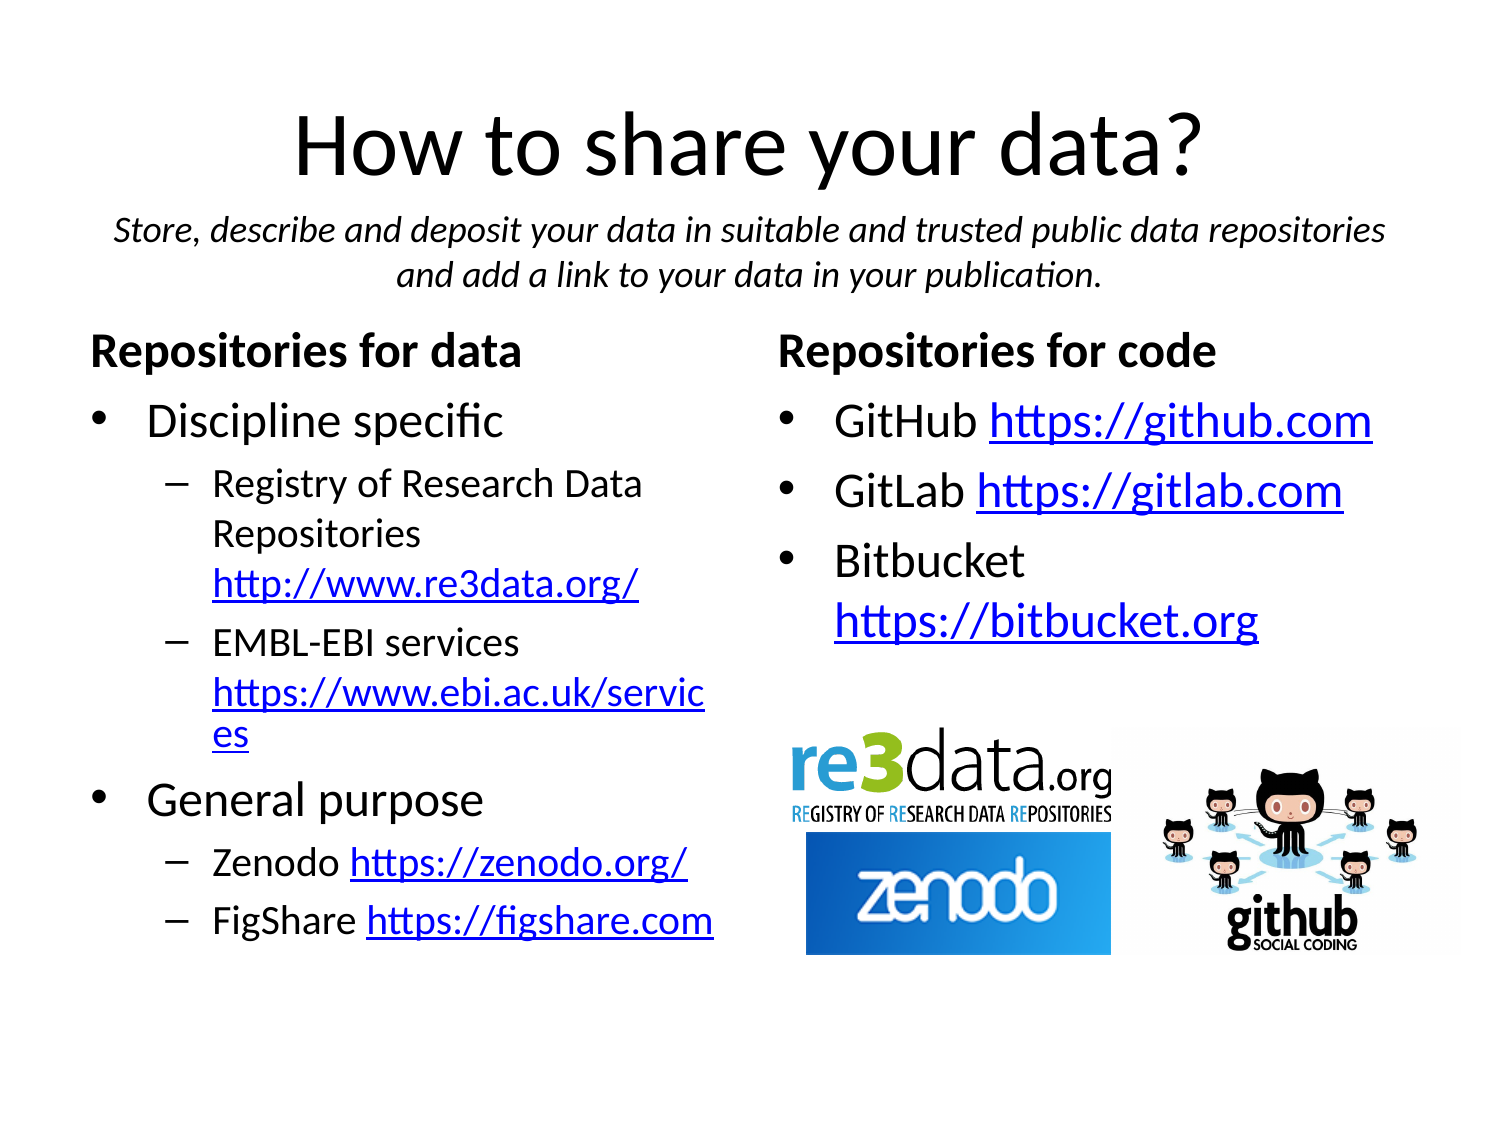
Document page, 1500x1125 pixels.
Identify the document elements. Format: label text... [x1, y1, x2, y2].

title How to share your data? [75, 45, 1425, 197]
list Repositories for data Discipline specific Registry of Research Data Repositories http://www.re3data.org/ EMBL-EBI services https://www.ebi.ac.uk/services General purpose Zenodo https://zenodo.org/ FigShare https://figshare.com [75, 309, 738, 1053]
picture [792, 727, 1461, 955]
text_box Store, describe and deposit your data in suitable and trusted public data repositories and add a link to your data in your publication. [74, 197, 1425, 303]
list Repositories for code GitHub https://github.com GitLab https://gitlab.com Bitbucket https://bitbucket.org [762, 309, 1426, 1053]
